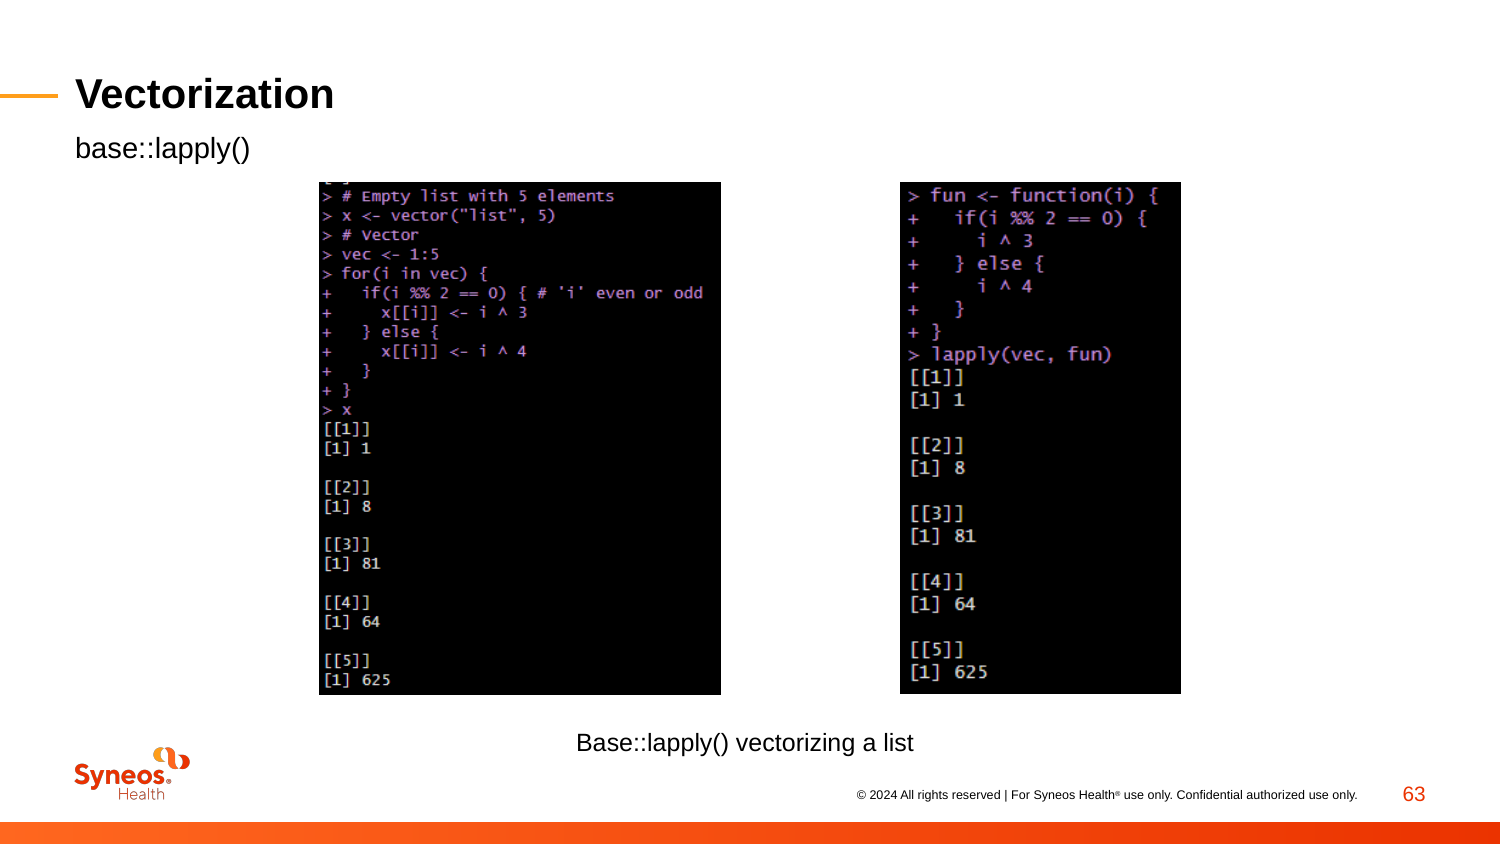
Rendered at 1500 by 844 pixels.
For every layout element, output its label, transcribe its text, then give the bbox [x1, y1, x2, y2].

text_box Base::lapply() vectorizing a list [561, 719, 939, 764]
picture [70, 743, 194, 804]
title Vectorization [75, 58, 1425, 118]
picture [899, 182, 1181, 694]
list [319, 182, 721, 695]
list base::lapply() [75, 124, 1425, 163]
